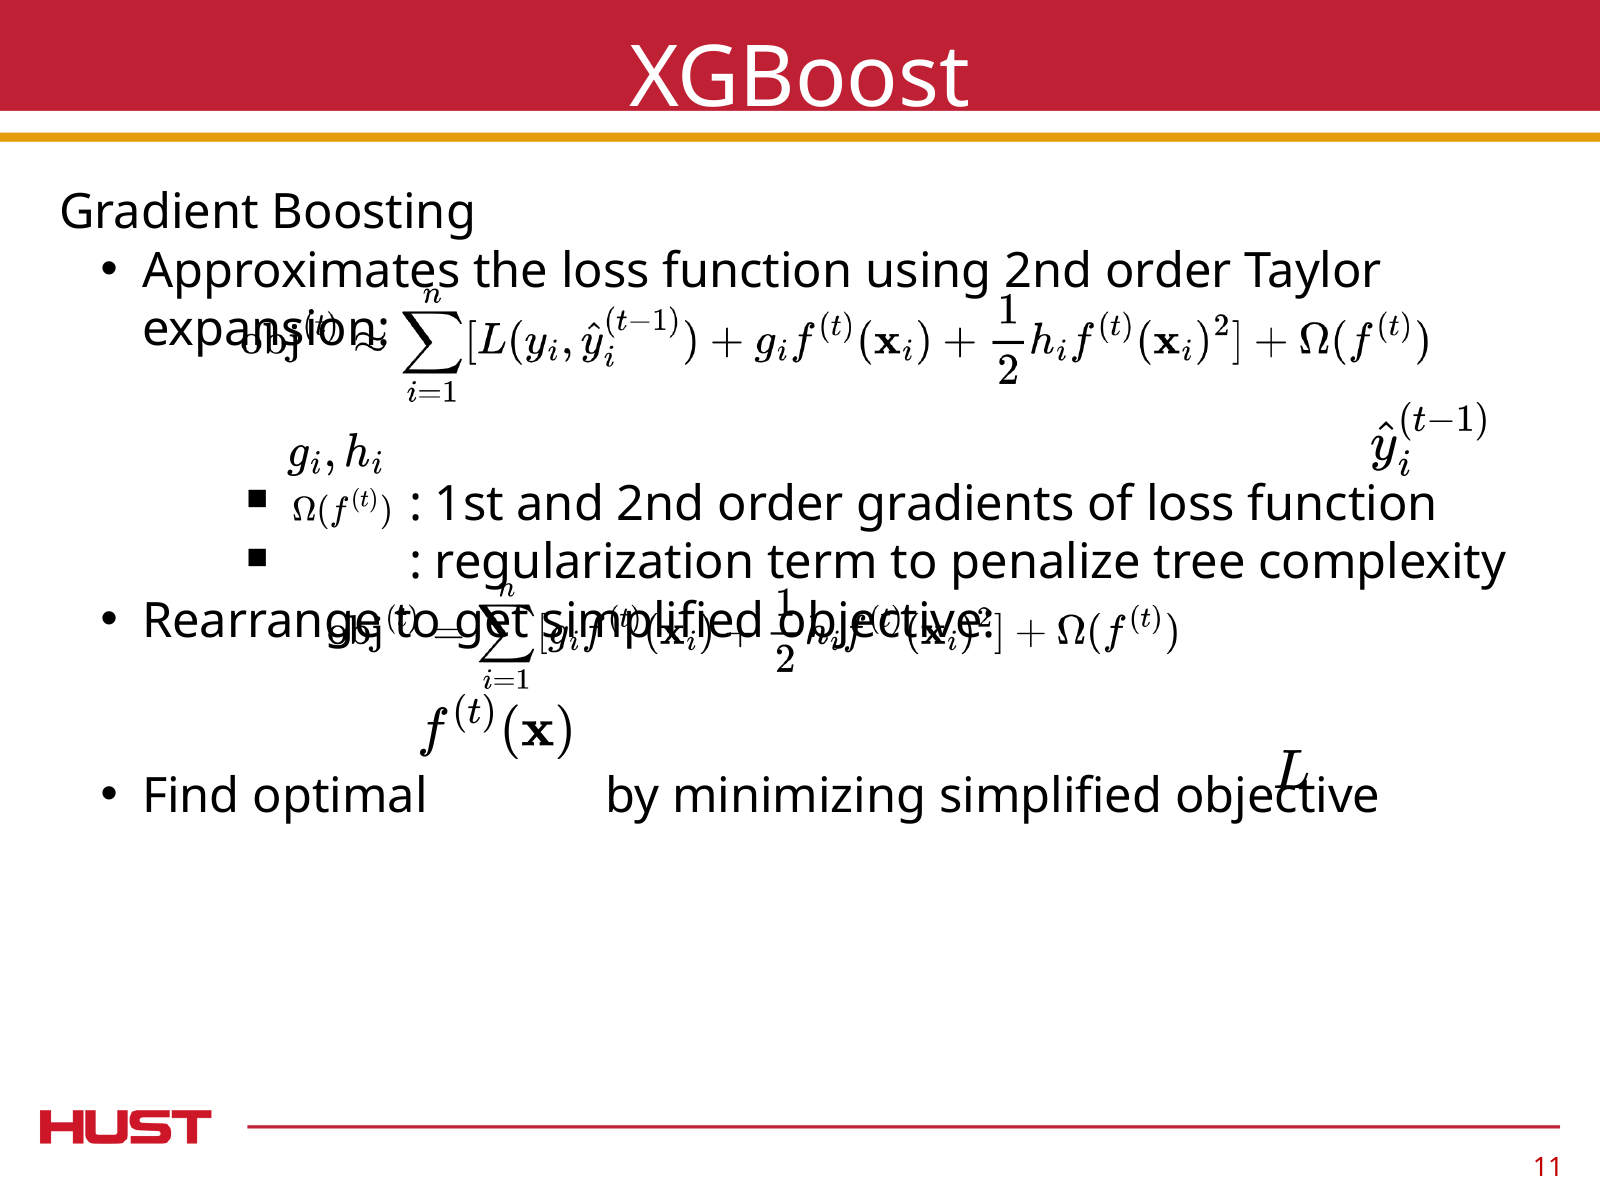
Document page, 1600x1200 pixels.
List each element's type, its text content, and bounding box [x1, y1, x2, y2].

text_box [1370, 402, 1493, 476]
text_box [0, 0, 1600, 1200]
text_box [286, 433, 385, 476]
text_box 11 [1233, 1149, 1564, 1182]
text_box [239, 284, 1432, 409]
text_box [1272, 749, 1311, 788]
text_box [327, 579, 1181, 696]
text_box Gradient Boosting Approximates the loss function using 2nd order Taylor expansion: : 1st and 2nd order gradients of loss function : regularization term to penalize tree complexity Rearrange to get simplified objective: Find optimal by minimizing simplified objective [59, 179, 1564, 881]
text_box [417, 694, 576, 759]
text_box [292, 488, 393, 529]
text_box XGBoost [8, 4, 1592, 124]
